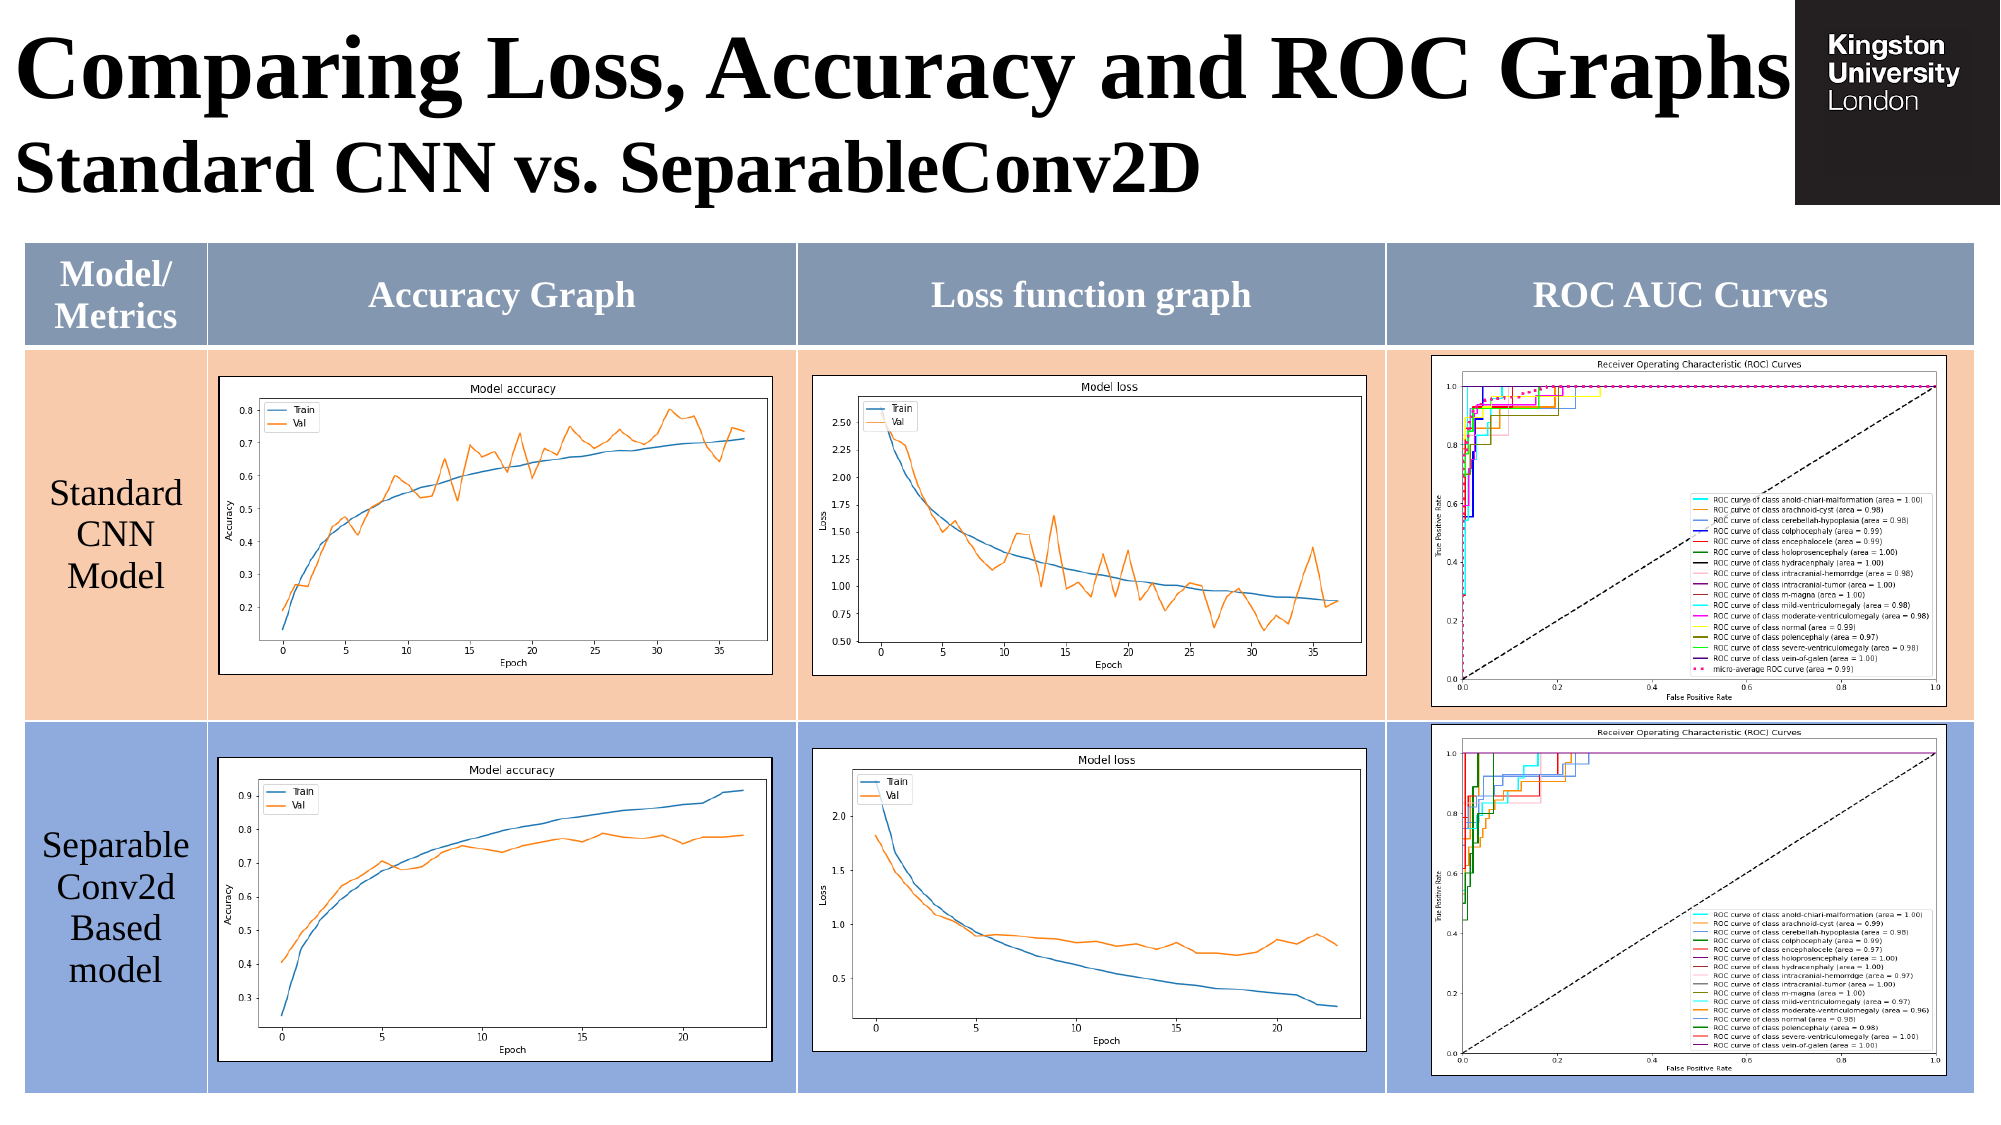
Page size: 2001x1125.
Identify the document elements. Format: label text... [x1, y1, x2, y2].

table_cell [208, 722, 796, 1093]
table_cell [1387, 722, 1974, 1093]
table_cell Separable Conv2d Based model [25, 722, 207, 1093]
table_header Model/ Metrics [25, 243, 207, 345]
picture [1431, 355, 1946, 706]
table_cell [798, 722, 1385, 1093]
table_cell [208, 350, 796, 720]
picture [812, 375, 1366, 676]
text_box Comparing Loss, Accuracy and ROC Graphs Standard CNN vs. SeparableConv2D [0, 0, 1914, 215]
picture [219, 377, 773, 674]
picture [812, 748, 1366, 1052]
table_header ROC AUC Curves [1387, 243, 1974, 345]
table_cell [1387, 350, 1974, 720]
picture [1795, 0, 2000, 205]
table_header Loss function graph [798, 243, 1385, 345]
table_header Accuracy Graph [208, 243, 796, 345]
picture [1431, 725, 1946, 1075]
table_cell Standard CNN Model [25, 350, 207, 720]
picture [218, 758, 772, 1061]
table_cell [798, 350, 1385, 720]
